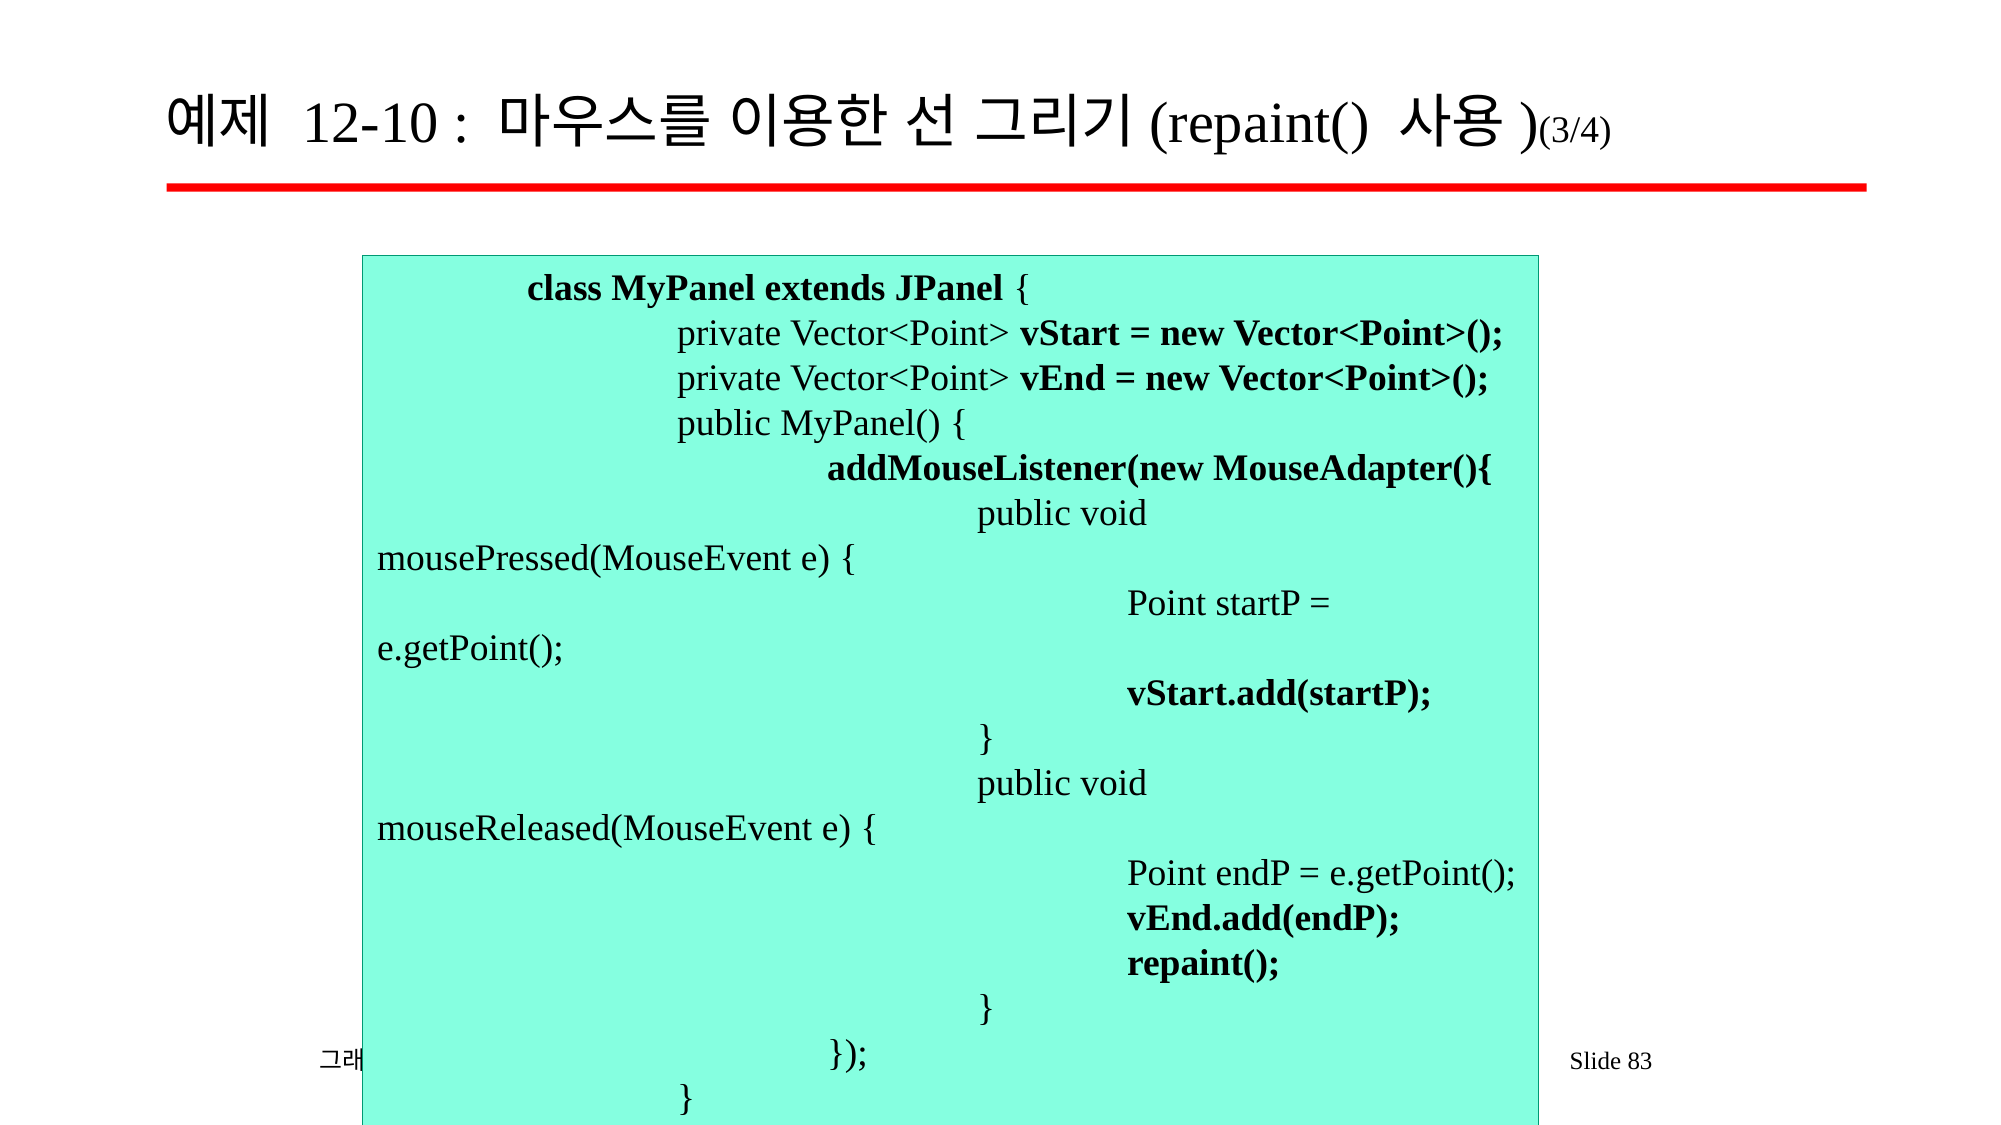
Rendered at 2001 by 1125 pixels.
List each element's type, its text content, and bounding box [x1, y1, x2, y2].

text_box class MyPanel extends JPanel { private Vector<Point> vStart = new Vector<Point>(); private Vector<Point> vEnd = new Vector<Point>(); public MyPanel() { addMouseListener(new MouseAdapter(){ public void mousePressed(MouseEvent e) { Point startP = e.getPoint(); vStart.add(startP); } public void mouseReleased(MouseEvent e) { Point endP = e.getPoint(); vEnd.add(endP); repaint(); } }); } [362, 255, 1539, 1125]
title 예제 12-10 : 마우스를 이용한 선 그리기(repaint() 사용)(3/4) [150, 50, 1850, 188]
